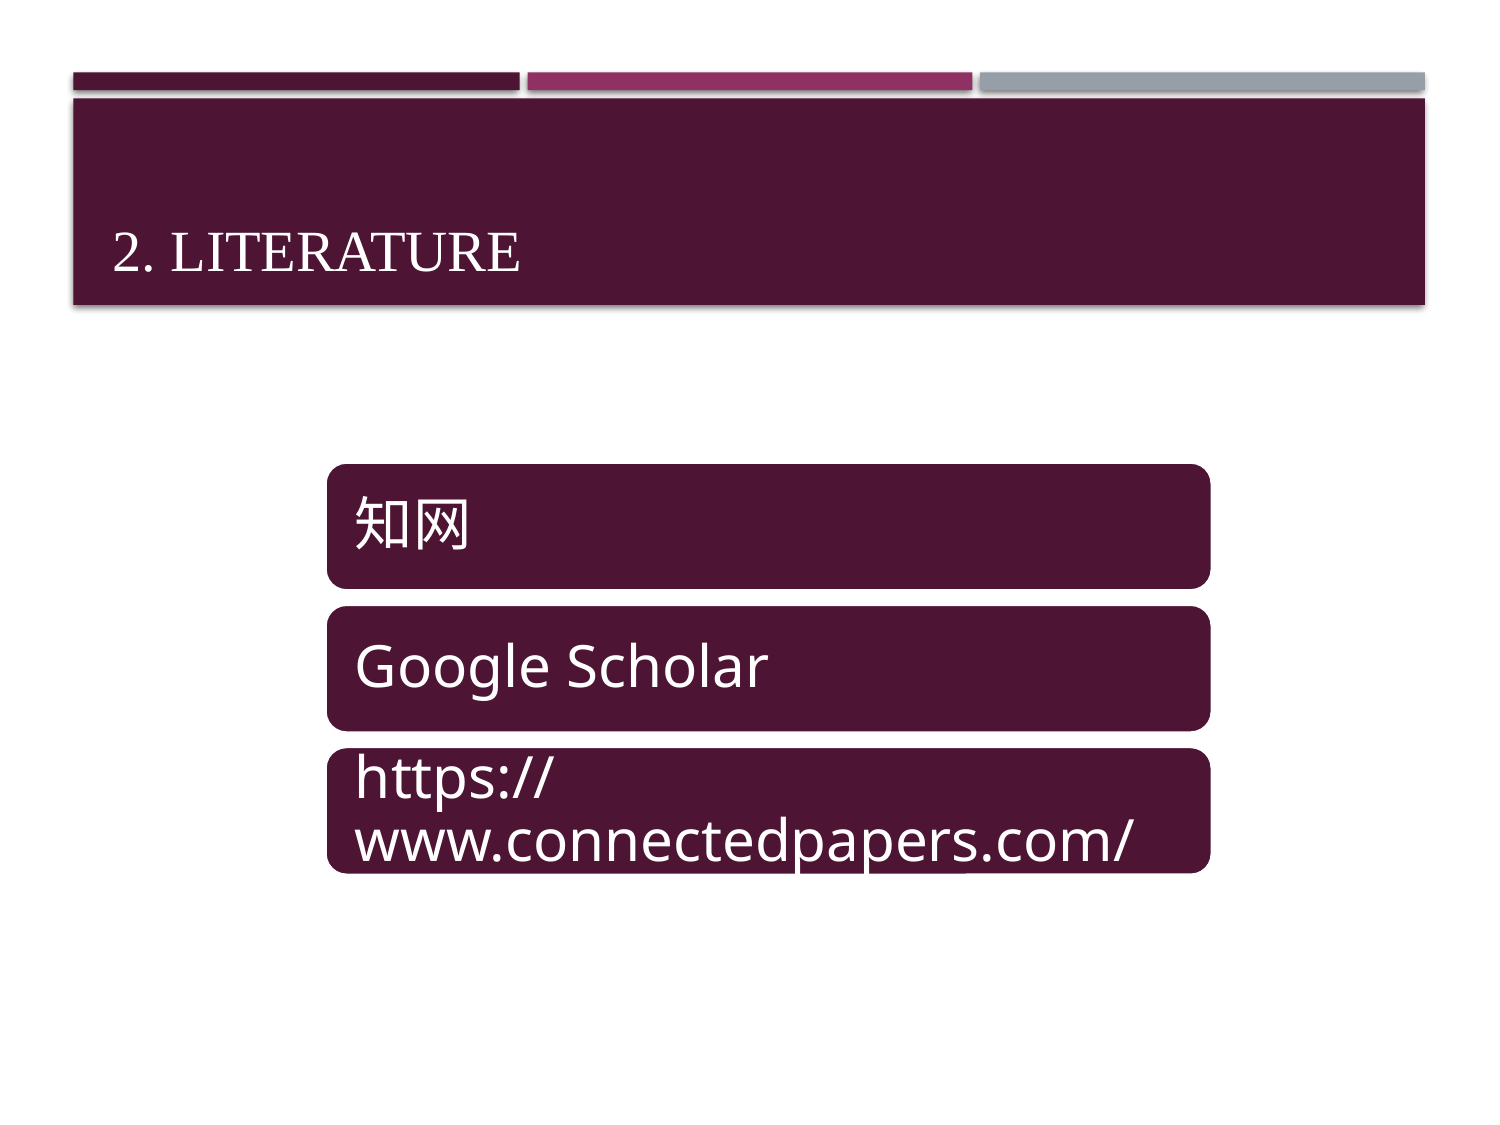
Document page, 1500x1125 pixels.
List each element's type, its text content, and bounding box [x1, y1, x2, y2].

title 2. Literature [95, 112, 1406, 291]
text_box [324, 424, 1213, 913]
